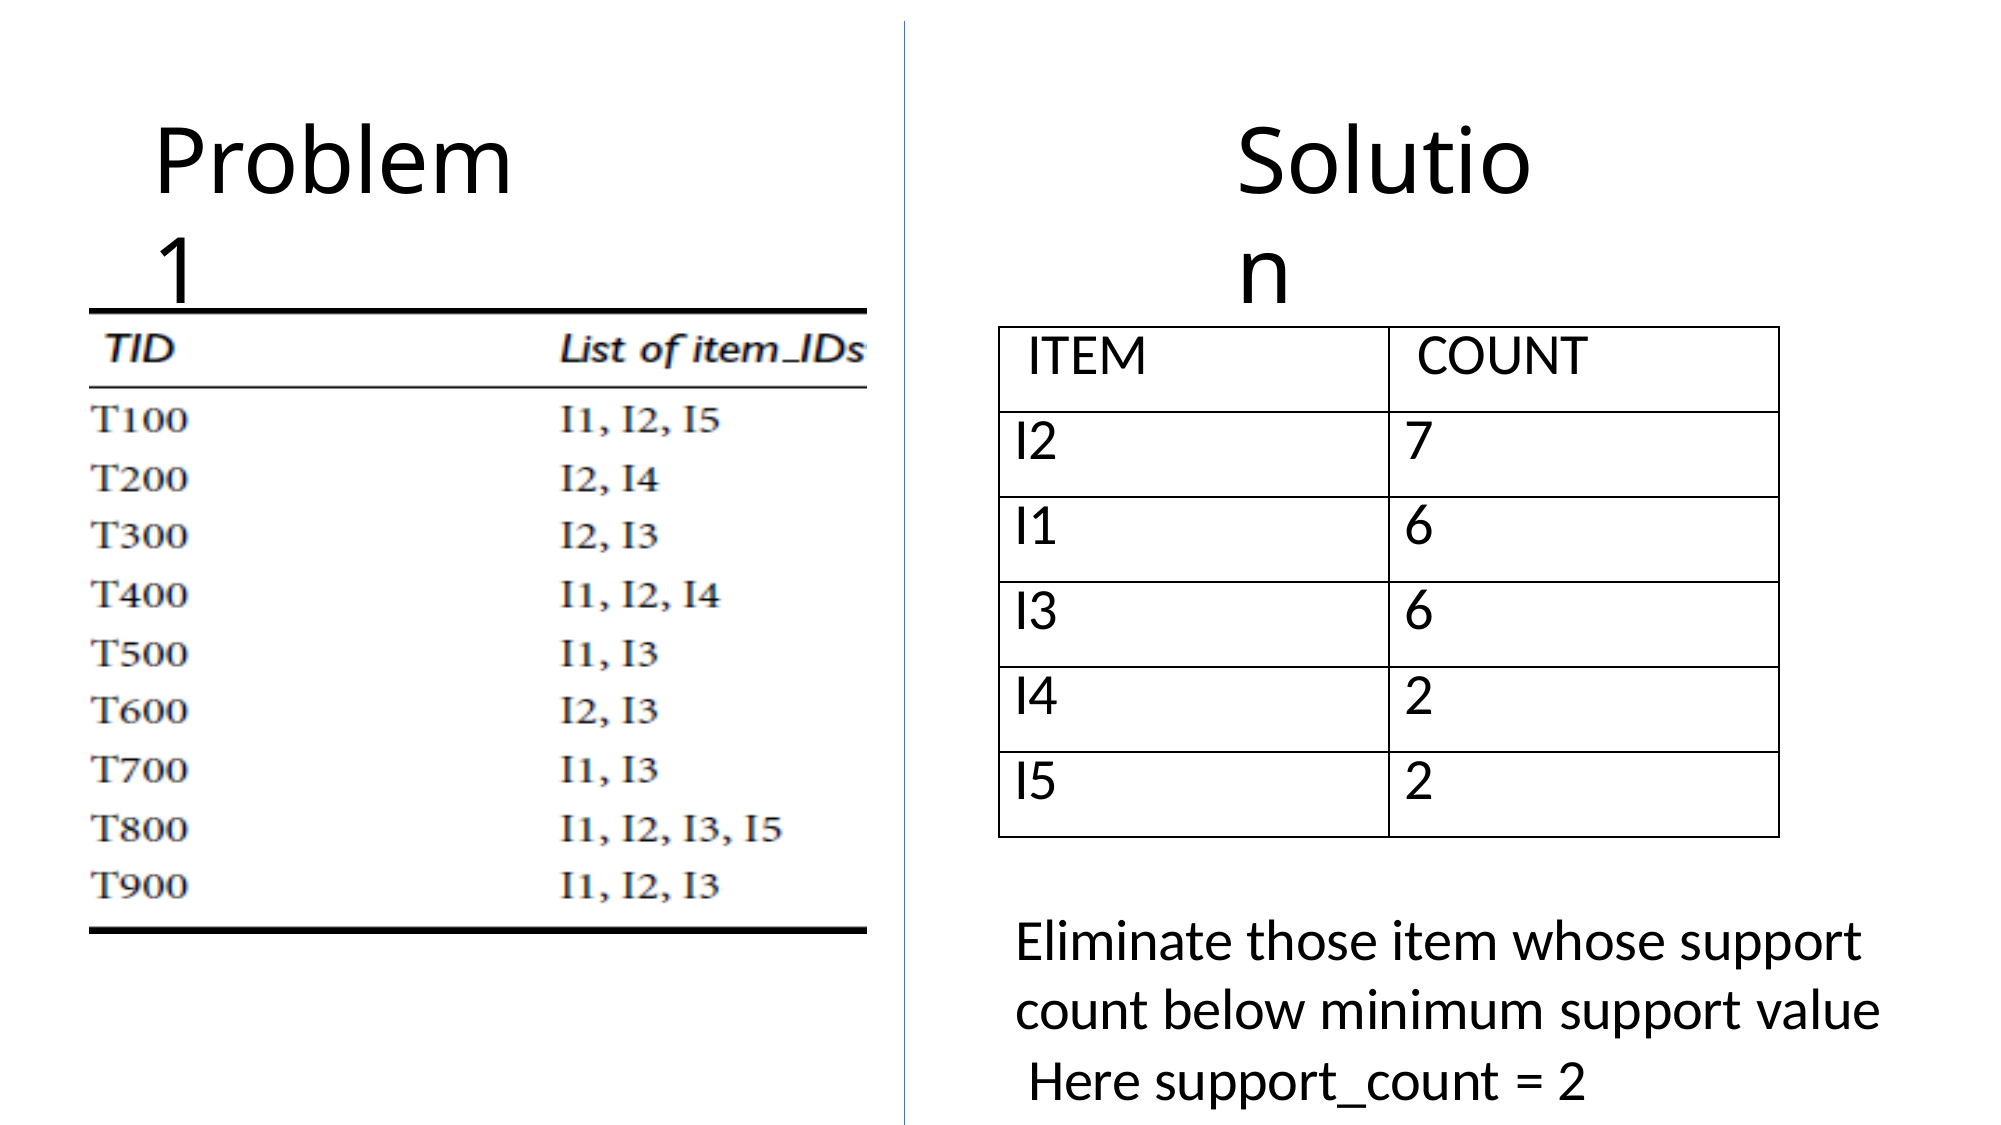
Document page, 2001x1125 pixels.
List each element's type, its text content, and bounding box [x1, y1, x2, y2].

table_cell 7 [1390, 413, 1778, 496]
table_cell I4 [1000, 668, 1388, 751]
table_cell I1 [1000, 498, 1388, 581]
picture [88, 308, 867, 934]
table_cell 2 [1390, 668, 1778, 751]
table_cell I5 [1000, 753, 1388, 836]
table_cell 6 [1390, 583, 1778, 666]
text_box Solution [1234, 100, 1543, 323]
text_box Eliminate those item whose support count below minimum support value Here support_count = 2 [1013, 899, 1891, 1112]
table_cell I3 [1000, 583, 1388, 666]
table_cell 2 [1390, 753, 1778, 836]
table_header COUNT [1390, 328, 1778, 411]
table_cell I2 [1000, 413, 1388, 496]
table_header ITEM [1000, 328, 1388, 411]
table_cell 6 [1390, 498, 1778, 581]
title Problem 1 [150, 100, 531, 306]
